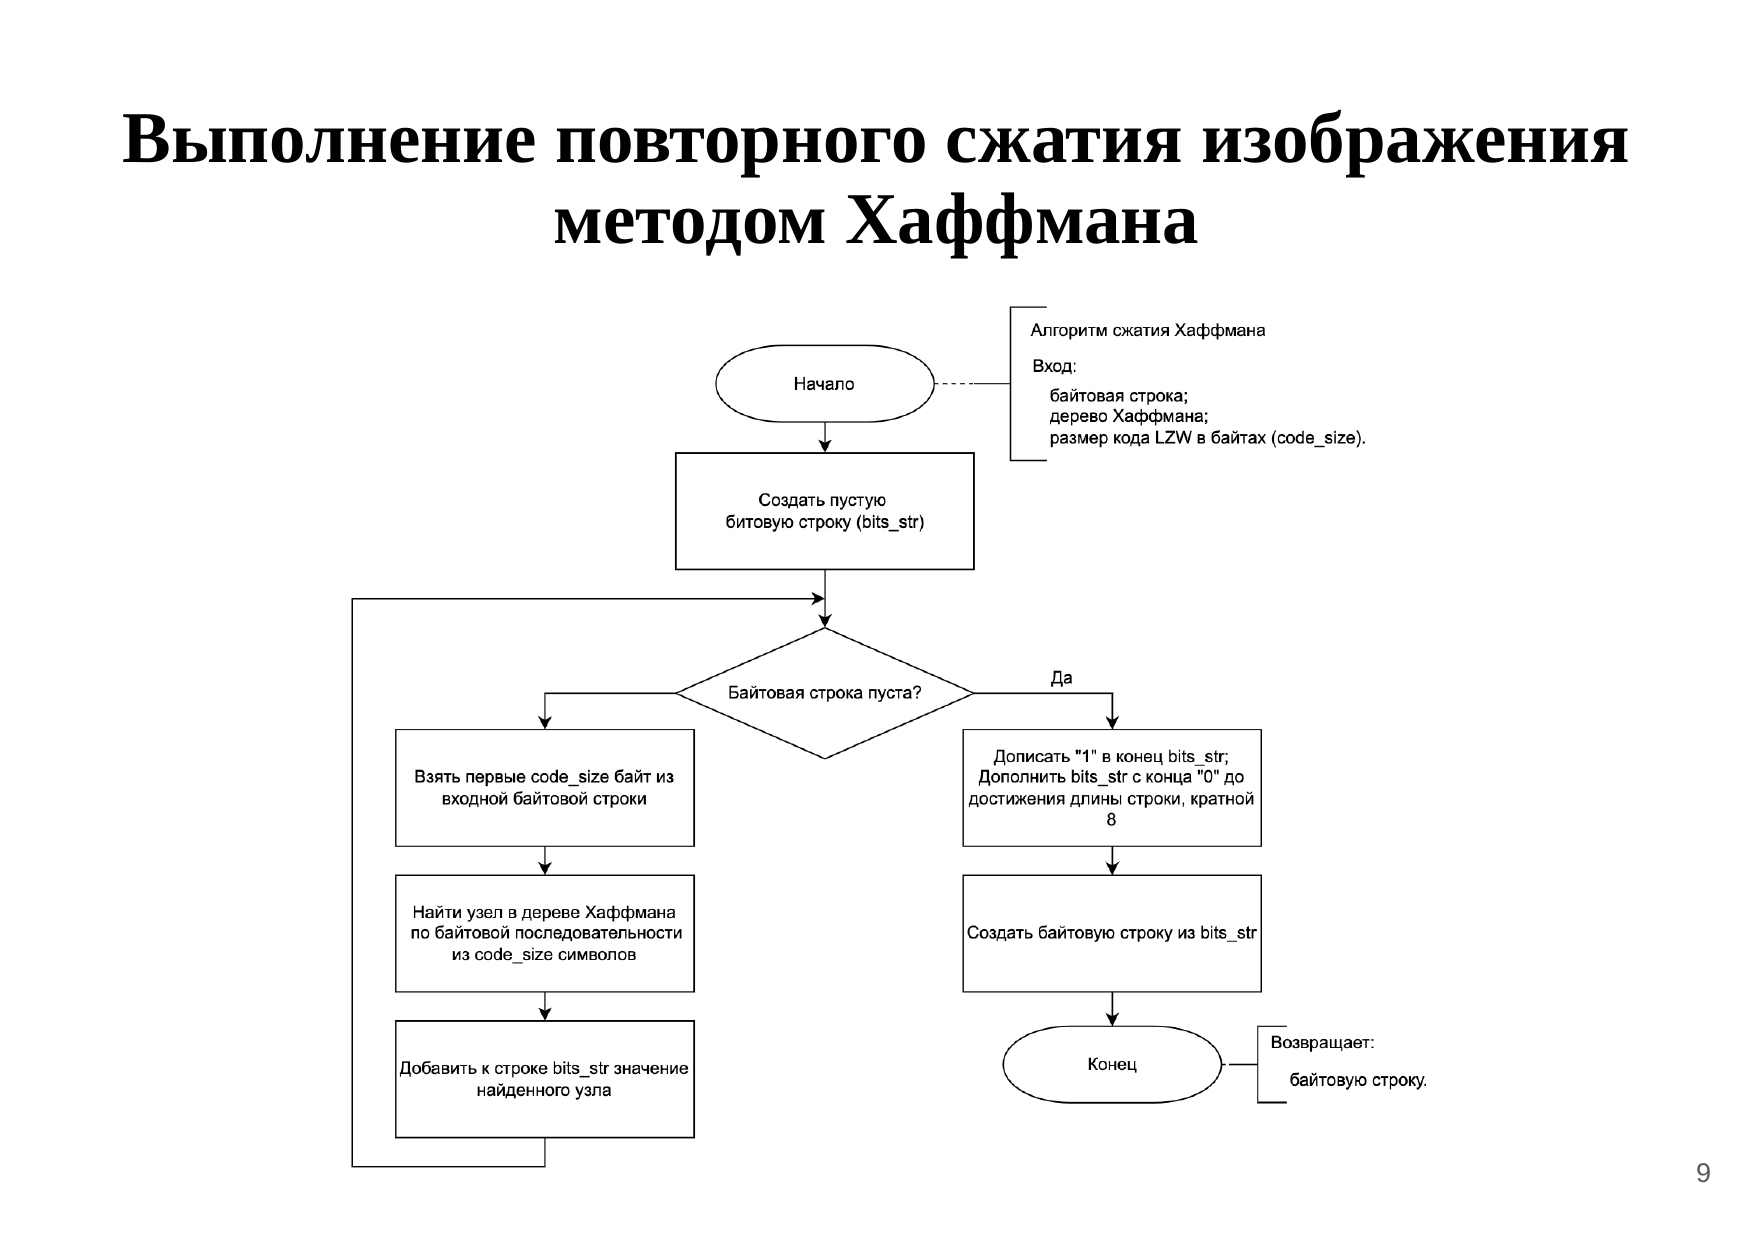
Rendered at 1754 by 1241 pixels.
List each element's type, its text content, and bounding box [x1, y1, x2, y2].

slide_number 9 [1625, 1124, 1731, 1220]
picture [329, 298, 1469, 1189]
text_box Выполнение повторного сжатия изображения методом Хаффмана [39, 81, 1715, 226]
